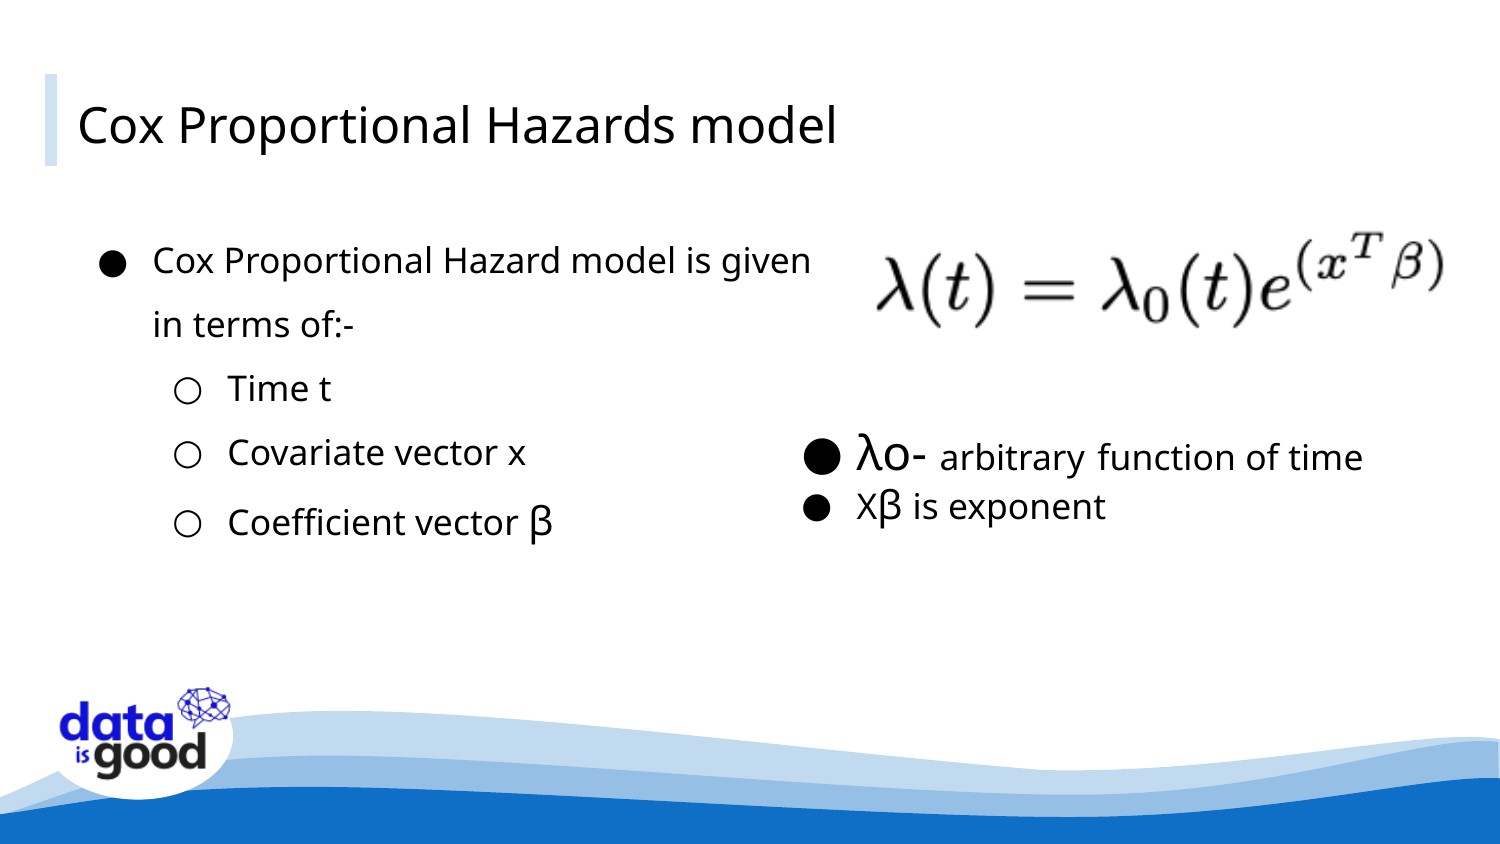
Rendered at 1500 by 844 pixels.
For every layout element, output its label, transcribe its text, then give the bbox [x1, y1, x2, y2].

text_box λo- arbitrary function of time Xβ is exponent [766, 407, 1481, 543]
list Cox Proportional Hazard model is given in terms of:- Time t Covariate vector x Coefficient vector β [66, 205, 829, 623]
picture [58, 685, 231, 804]
picture [852, 205, 1470, 354]
title Cox Proportional Hazards model [66, 72, 1449, 167]
